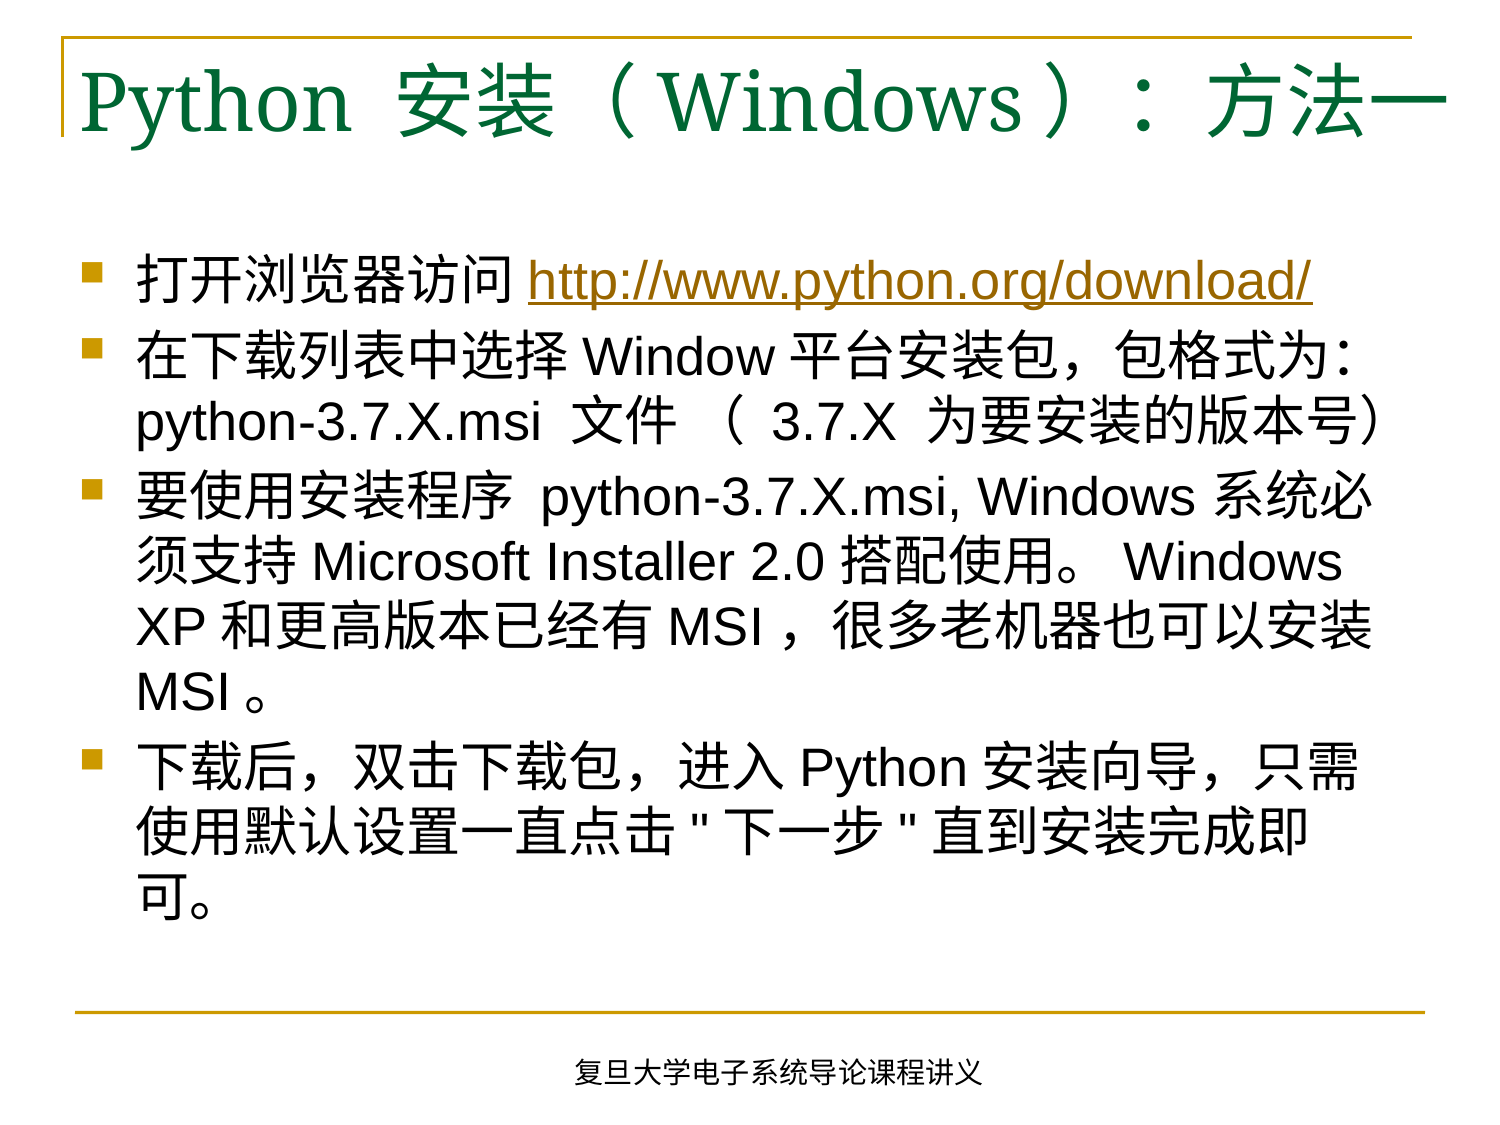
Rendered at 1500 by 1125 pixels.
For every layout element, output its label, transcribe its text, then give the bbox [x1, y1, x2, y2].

list 打开浏览器访问http://www.python.org/download/ 在下载列表中选择Window平台安装包，包格式为：python-3.7.X.msi 文件 （ 3.7.X 为要安装的版本号） 要使用安装程序 python-3.7.X.msi, Windows系统必须支持Microsoft Installer 2.0搭配使用。Windows XP和更高版本已经有MSI，很多老机器也可以安装MSI。 下载后，双击下载包，进入Python安装向导，只需使用默认设置一直点击"下一步"直到安装完成即可。 [64, 237, 1431, 949]
title Python 安装（Windows）：方法一 [64, 42, 1500, 255]
